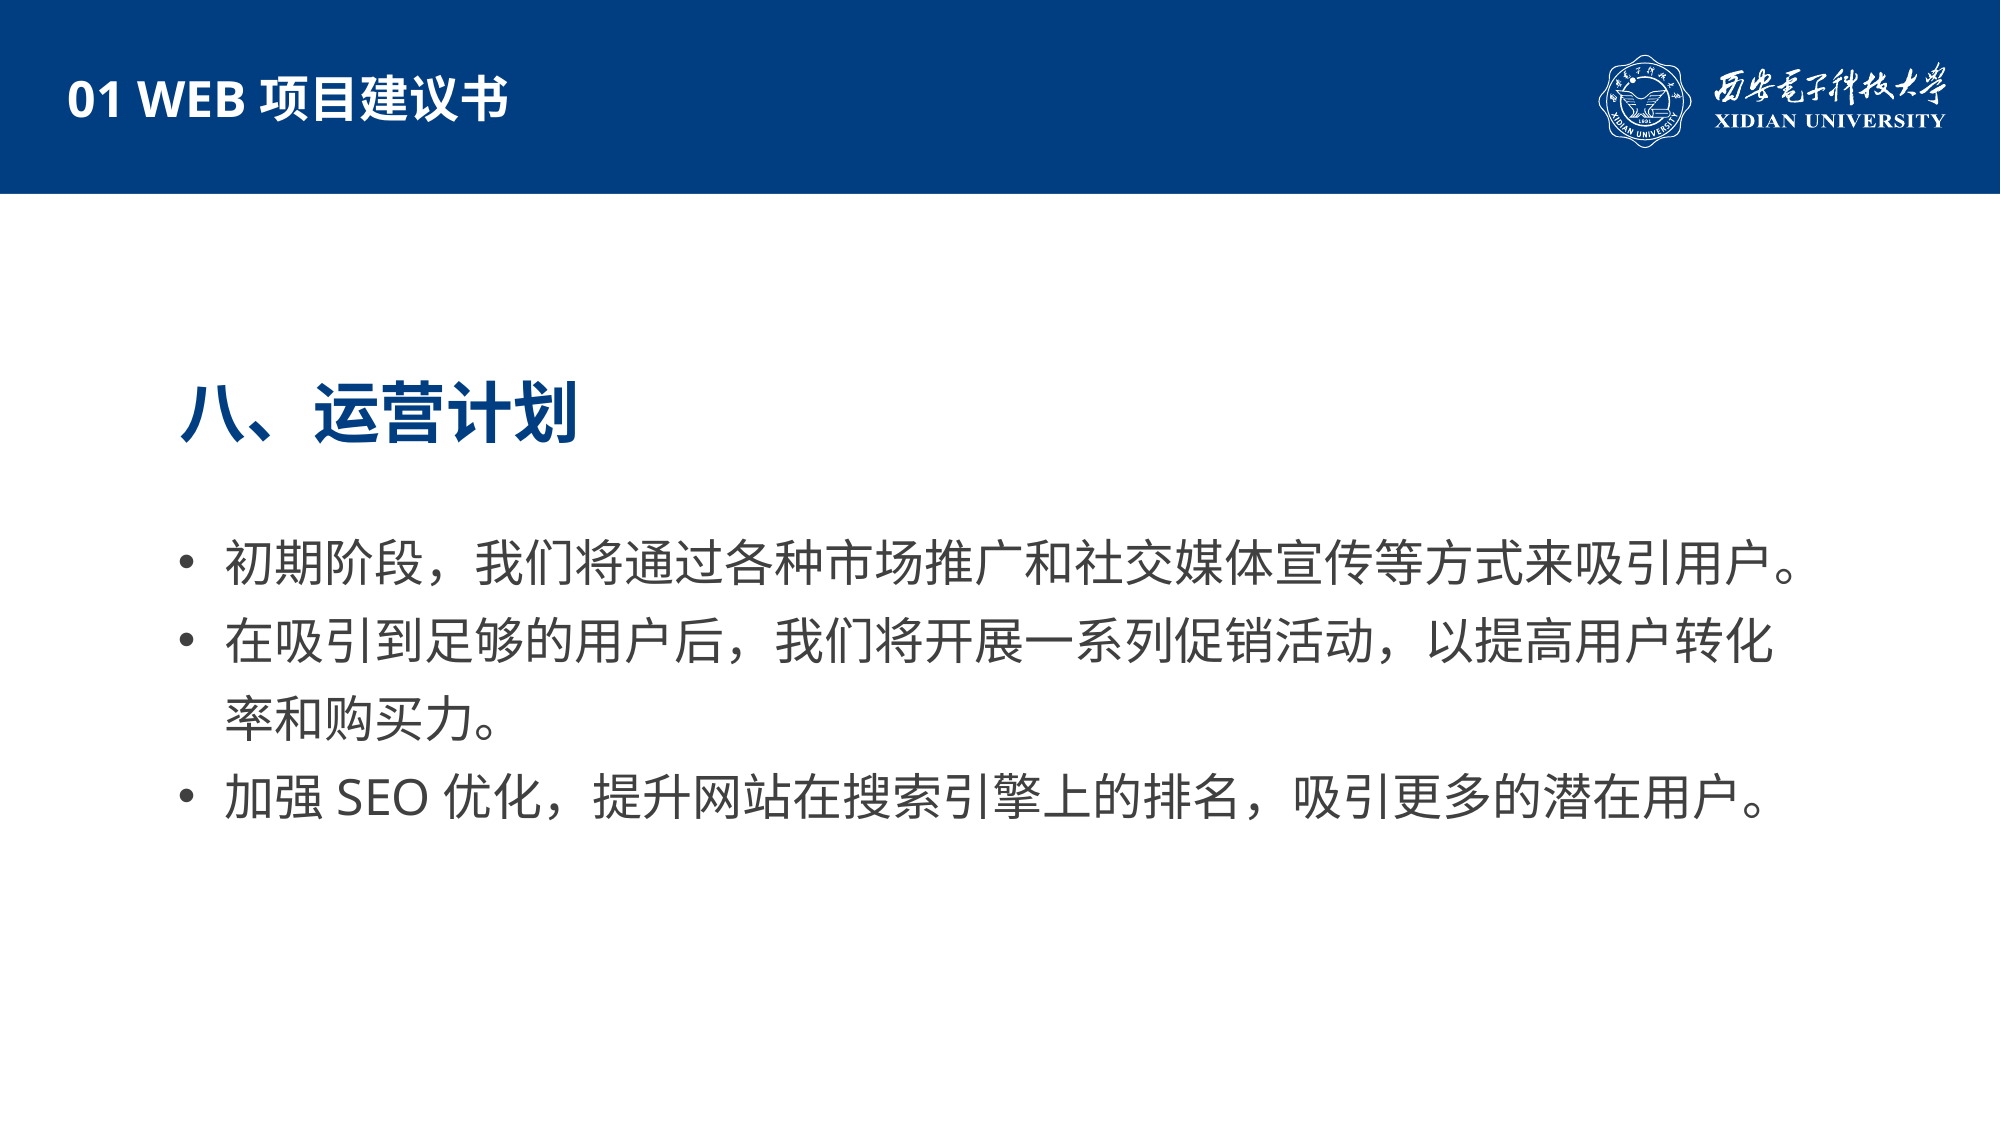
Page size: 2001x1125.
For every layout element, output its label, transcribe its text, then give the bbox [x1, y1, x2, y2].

picture [1598, 54, 1946, 149]
list 01 WEB项目建议书 [52, 41, 924, 162]
text_box 八、运营计划 [165, 339, 596, 458]
text_box 初期阶段，我们将通过各种市场推广和社交媒体宣传等方式来吸引用户。 在吸引到足够的用户后，我们将开展一系列促销活动，以提高用户转化率和购买力。 加强SEO优化，提升网站在搜索引擎上的排名，吸引更多的潜在用户。 [163, 506, 1818, 833]
